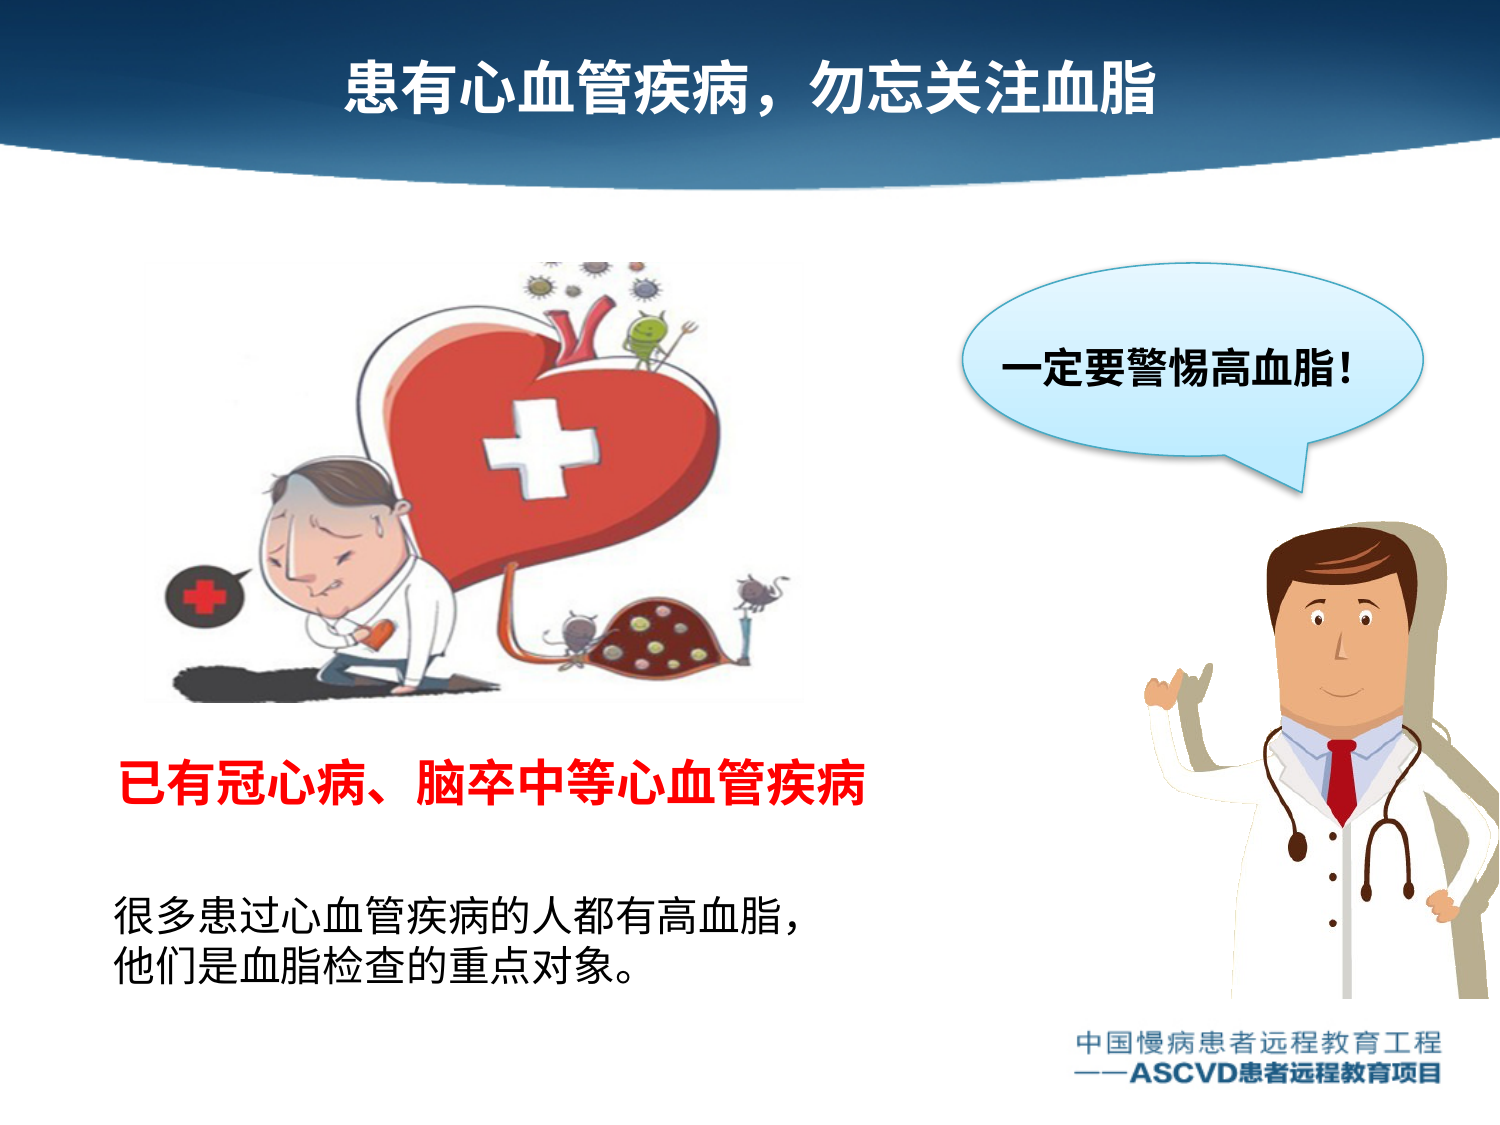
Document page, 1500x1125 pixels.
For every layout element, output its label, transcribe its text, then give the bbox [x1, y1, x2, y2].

text_box 很多患过心血管疾病的人都有高血脂， 他们是血脂检查的重点对象。 [99, 882, 858, 998]
text_box [981, 399, 1405, 494]
text_box 一定要警惕高血脂！ [907, 319, 1471, 399]
text_box 已有冠心病、脑卒中等心血管疾病 [75, 732, 908, 853]
picture [0, 173, 1500, 1125]
text_box [982, 262, 1404, 319]
title 患有心血管疾病，勿忘关注血脂 [0, 0, 1500, 173]
